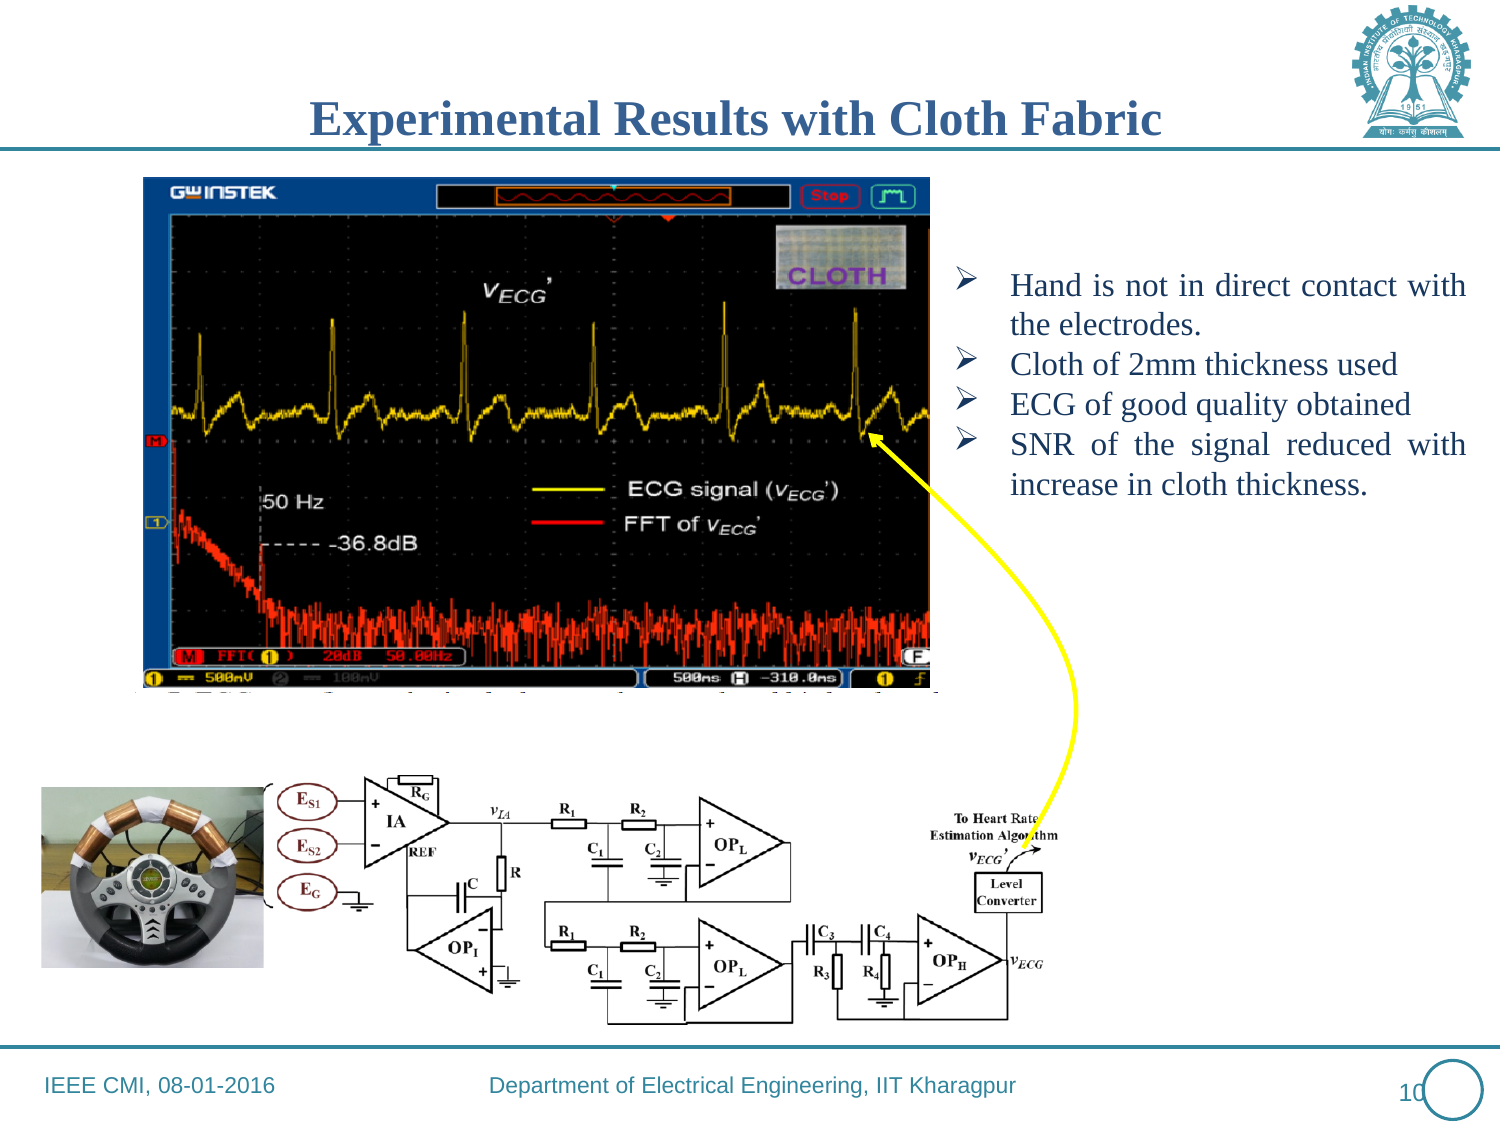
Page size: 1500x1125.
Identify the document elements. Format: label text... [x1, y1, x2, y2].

text_box [941, 510, 1077, 752]
text_box Experimental Results with Cloth Fabric [294, 78, 1178, 153]
picture [135, 172, 938, 693]
text_box Hand is not in direct contact with the electrodes. Cloth of 2mm thickness used ECG of good quality obtained SNR of the signal reduced with increase in cloth thickness. [941, 255, 1483, 510]
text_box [40, 751, 1070, 1040]
